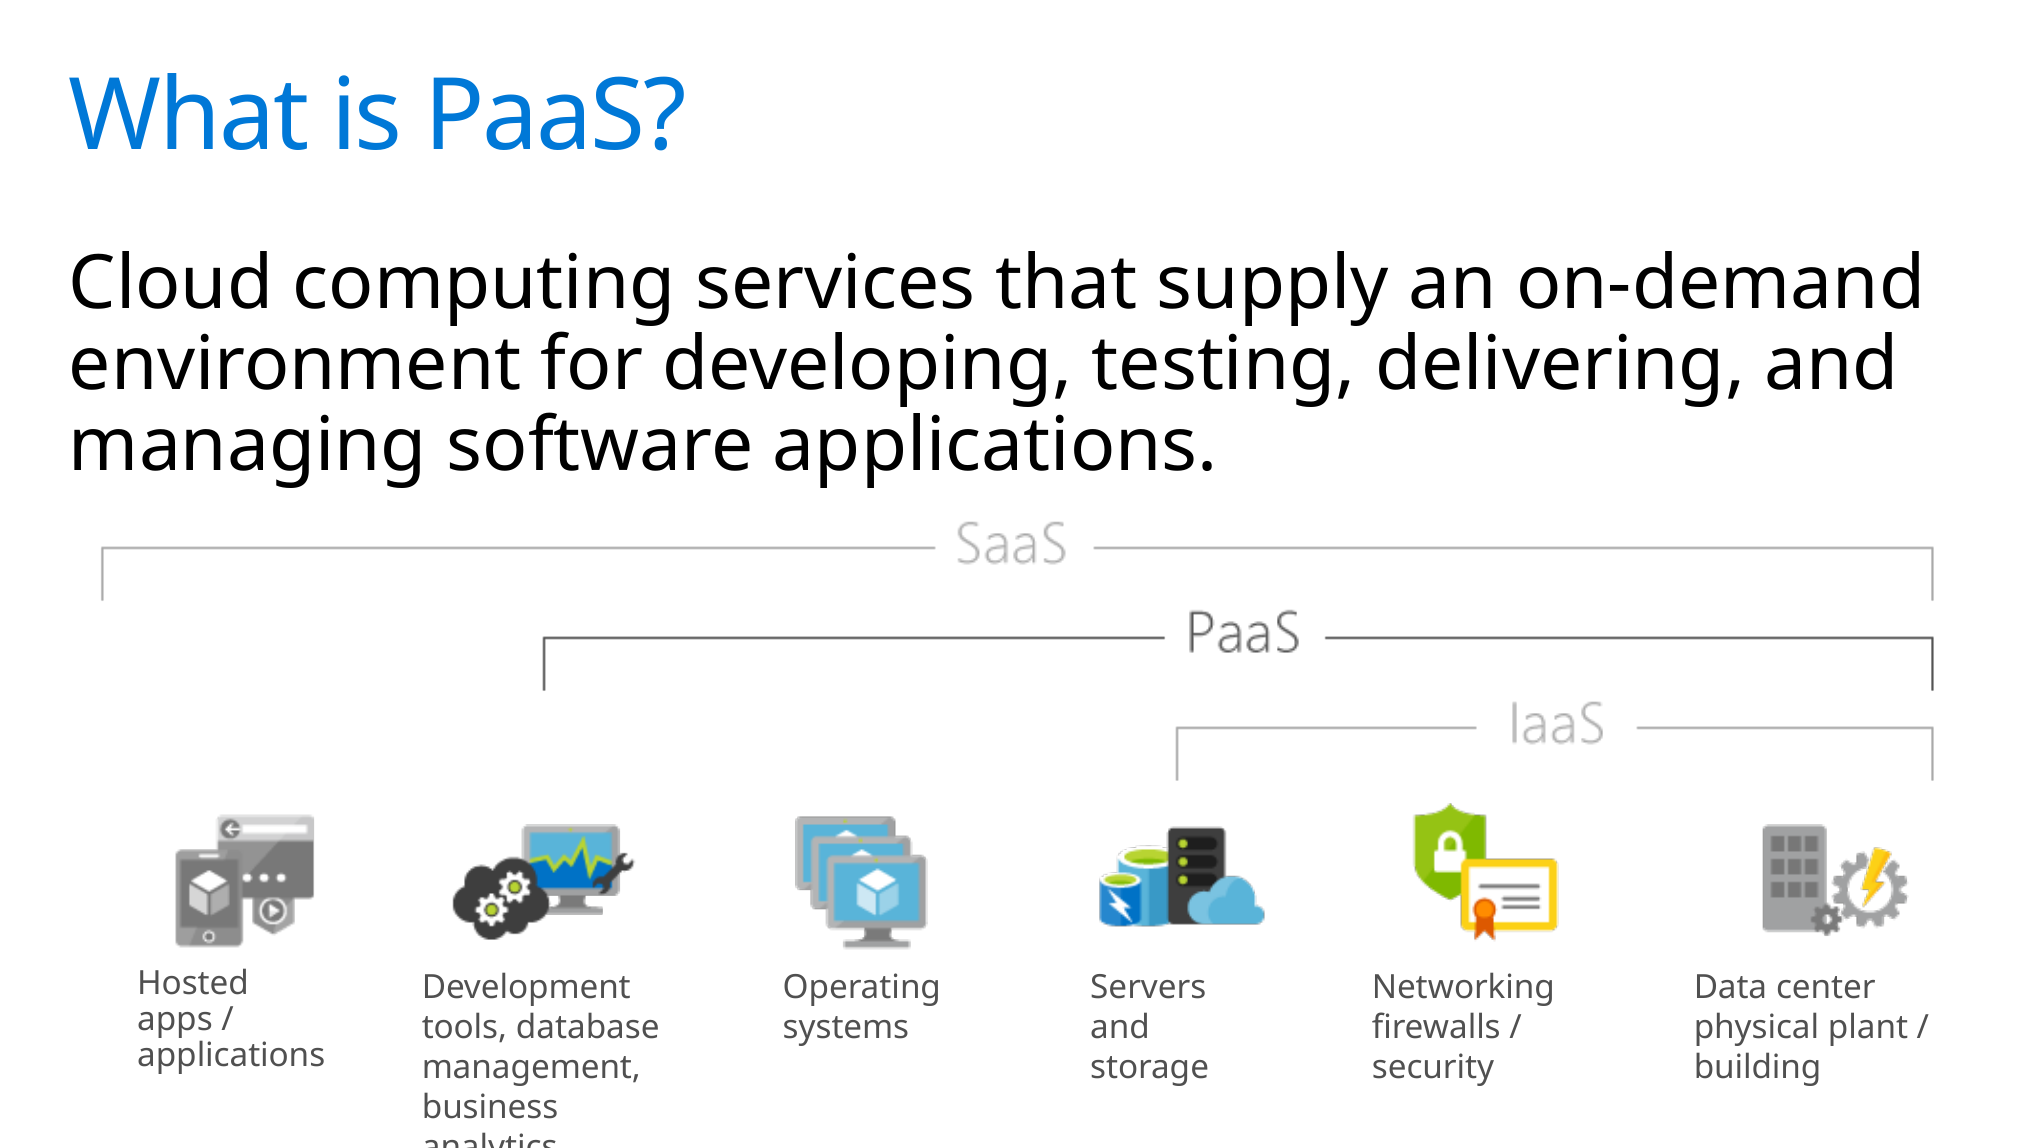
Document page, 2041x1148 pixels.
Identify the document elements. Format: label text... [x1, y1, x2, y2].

list Cloud computing services that supply an on-demand environment for developing, testing, delivering, and managing software applications. [45, 228, 1996, 505]
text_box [106, 941, 2040, 1148]
title What is PaaS? [45, 48, 1996, 199]
picture [98, 513, 1974, 983]
